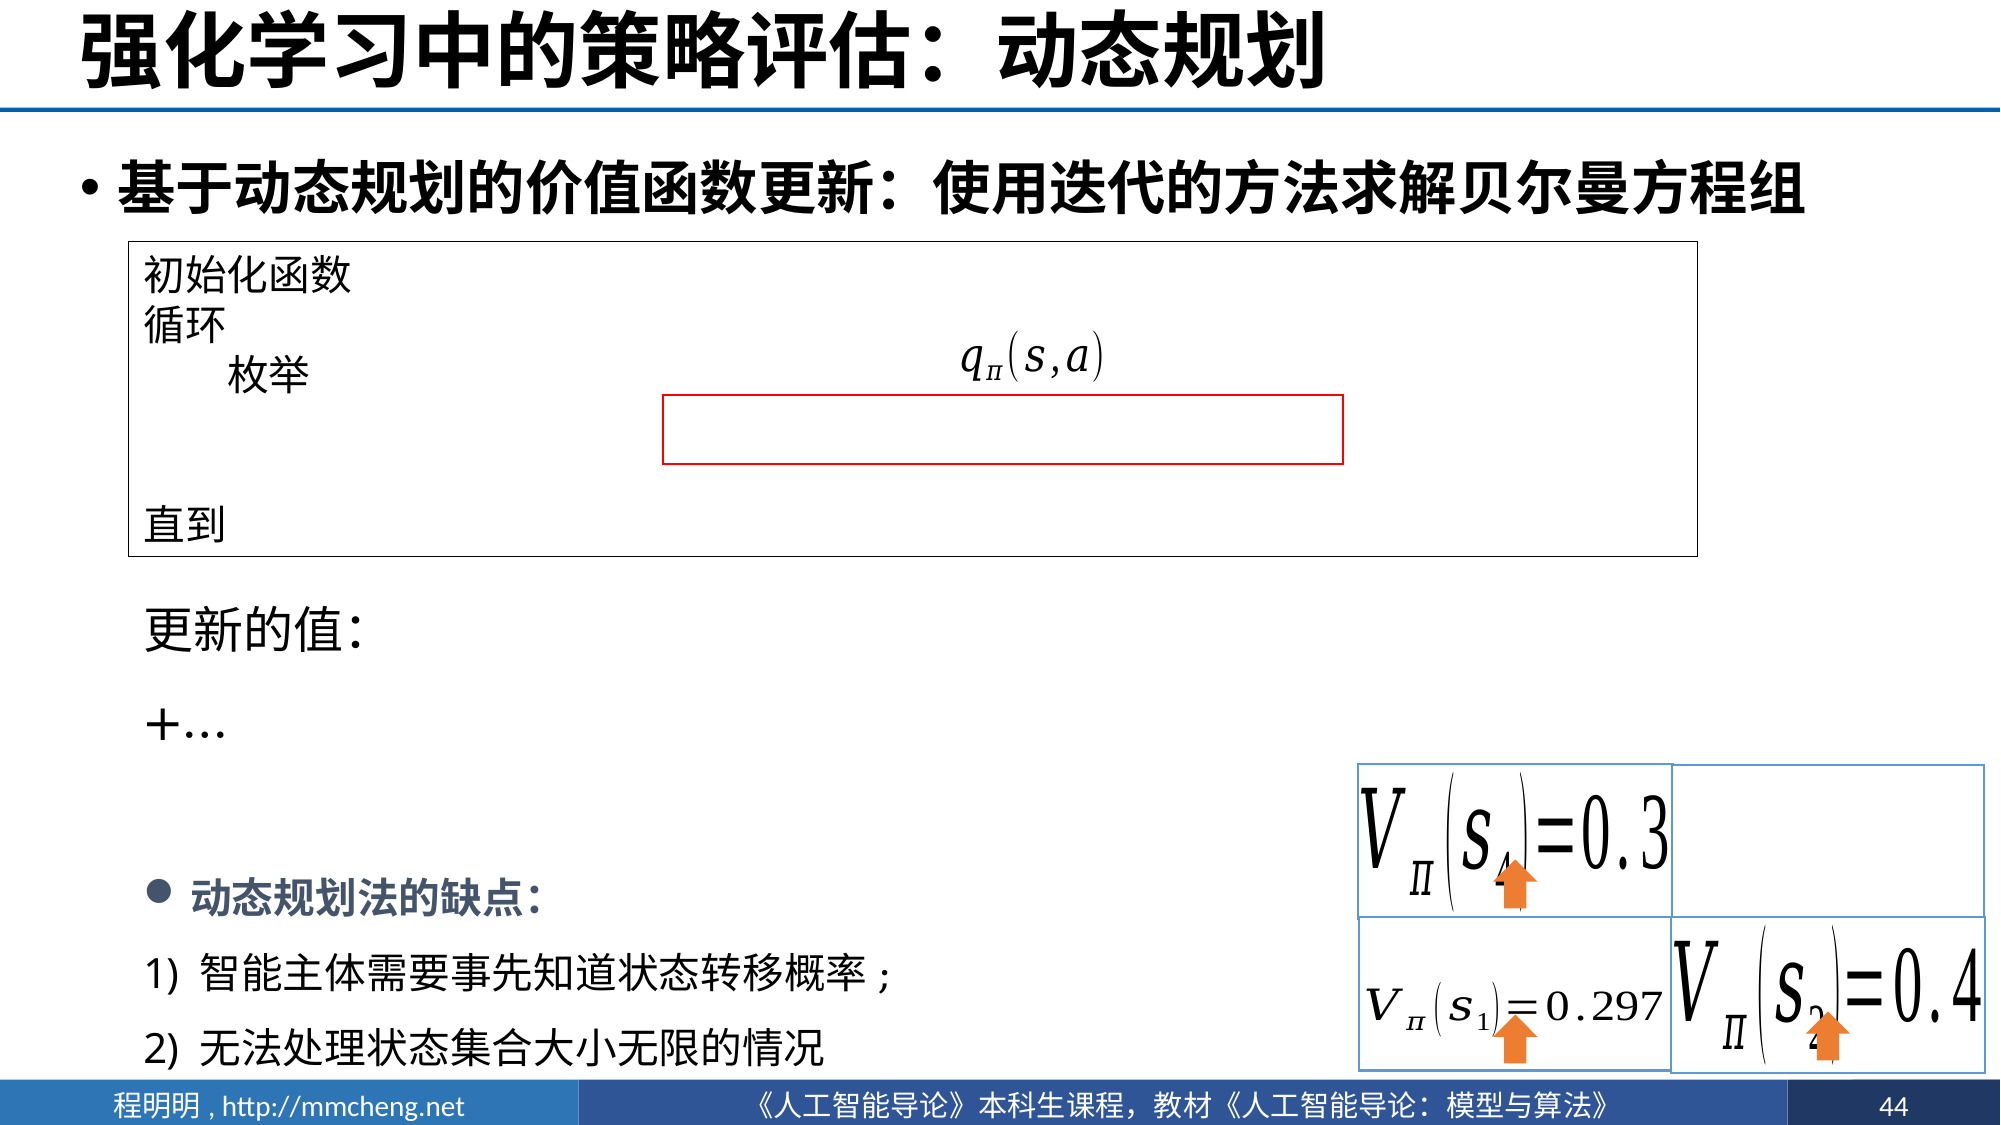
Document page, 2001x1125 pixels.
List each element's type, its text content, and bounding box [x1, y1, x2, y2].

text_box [1358, 764, 1985, 1072]
text_box [662, 394, 1344, 465]
list 基于动态规划的价值函数更新：使用迭代的方法求解贝尔曼方程组 [64, 129, 1928, 1014]
text_box 动态规划法的缺点： 智能主体需要事先知道状态转移概率; 无法处理状态集合大小无限的情况 [128, 839, 1415, 1079]
title 强化学习中的策略评估：动态规划 [64, 0, 2000, 110]
